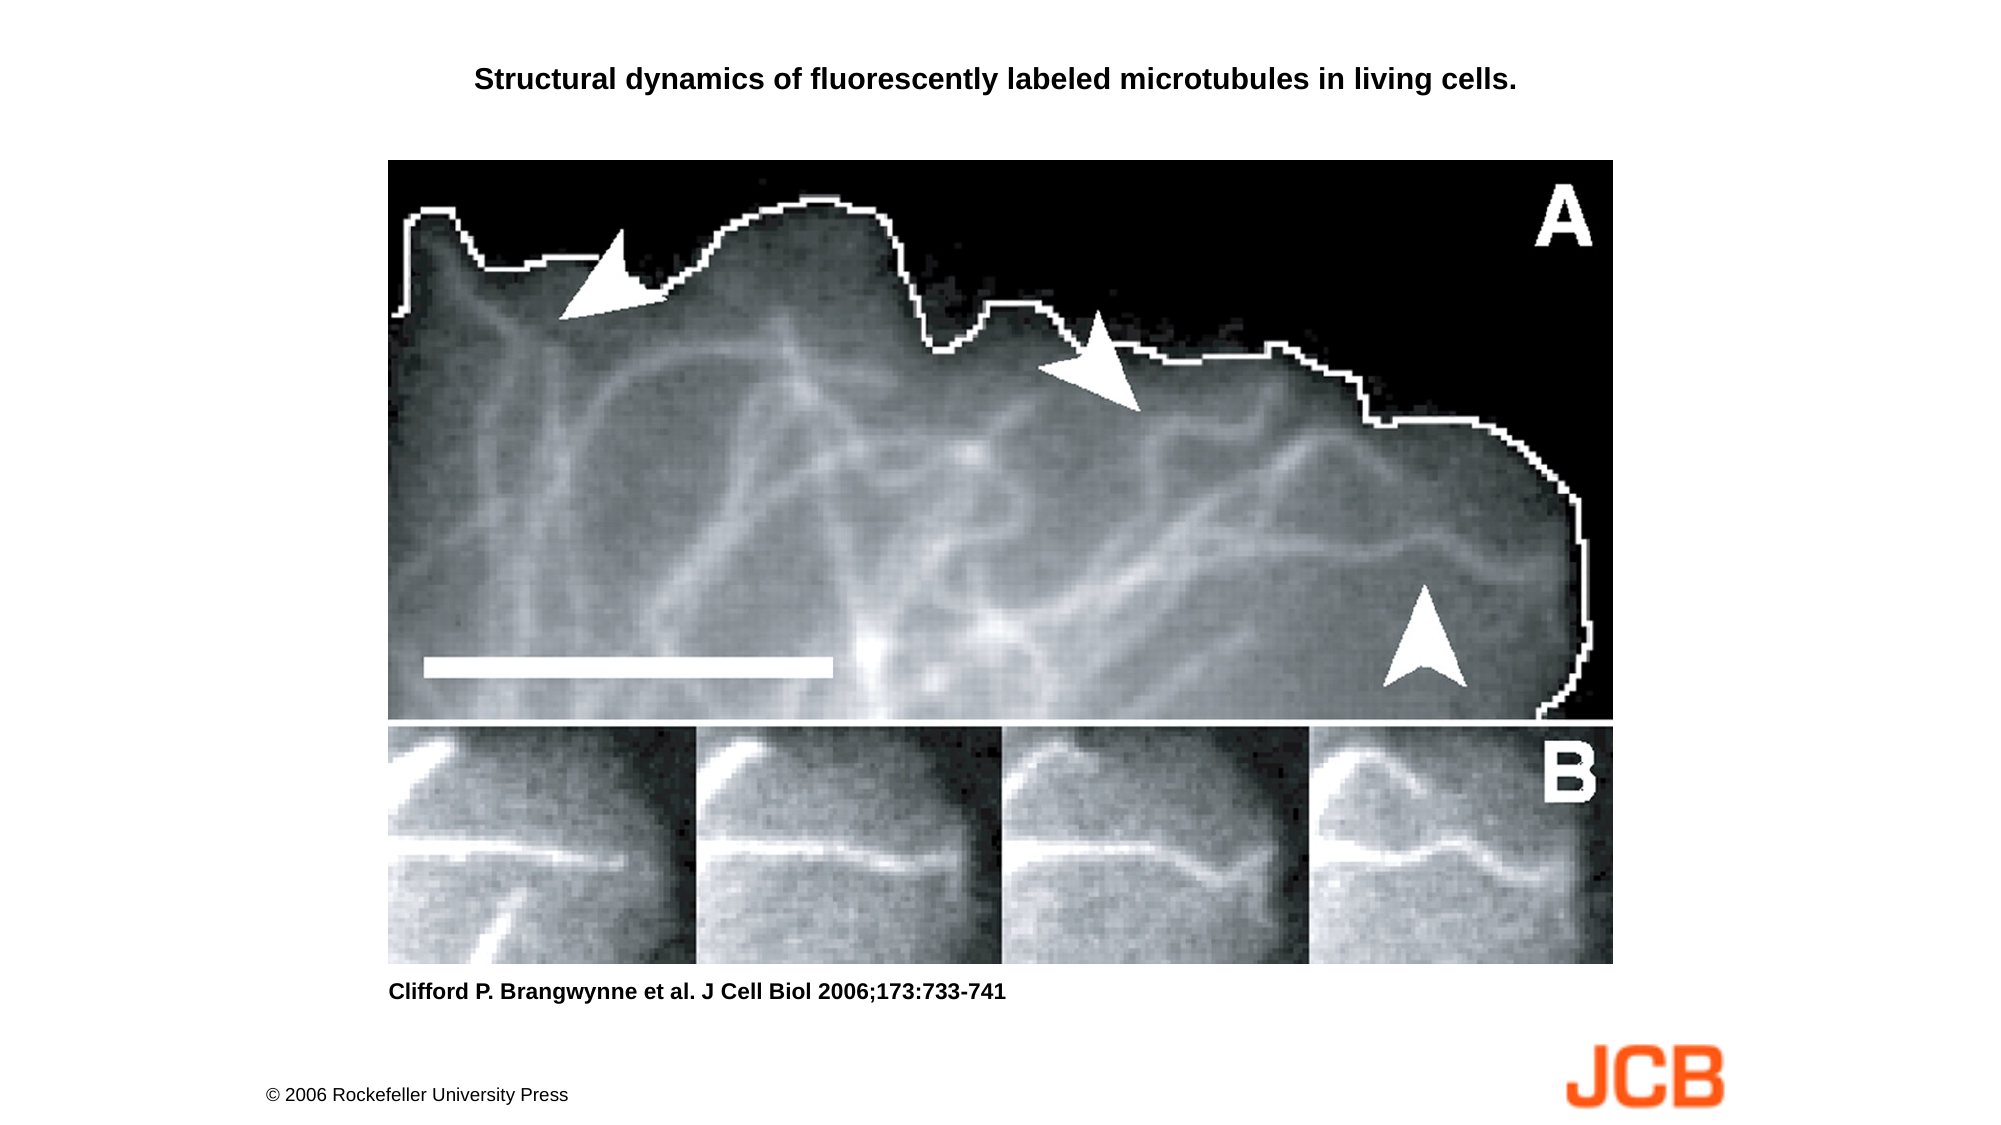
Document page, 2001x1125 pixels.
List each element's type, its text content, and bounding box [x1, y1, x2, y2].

text_box Structural dynamics of fluorescently labeled microtubules in living cells. [303, 62, 1697, 131]
picture [388, 160, 1613, 964]
picture [1565, 1043, 1736, 1112]
text_box © 2006 Rockefeller University Press [265, 1084, 1075, 1125]
text_box Clifford P. Brangwynne et al. J Cell Biol 2006;173:733-741 [388, 979, 1032, 1018]
